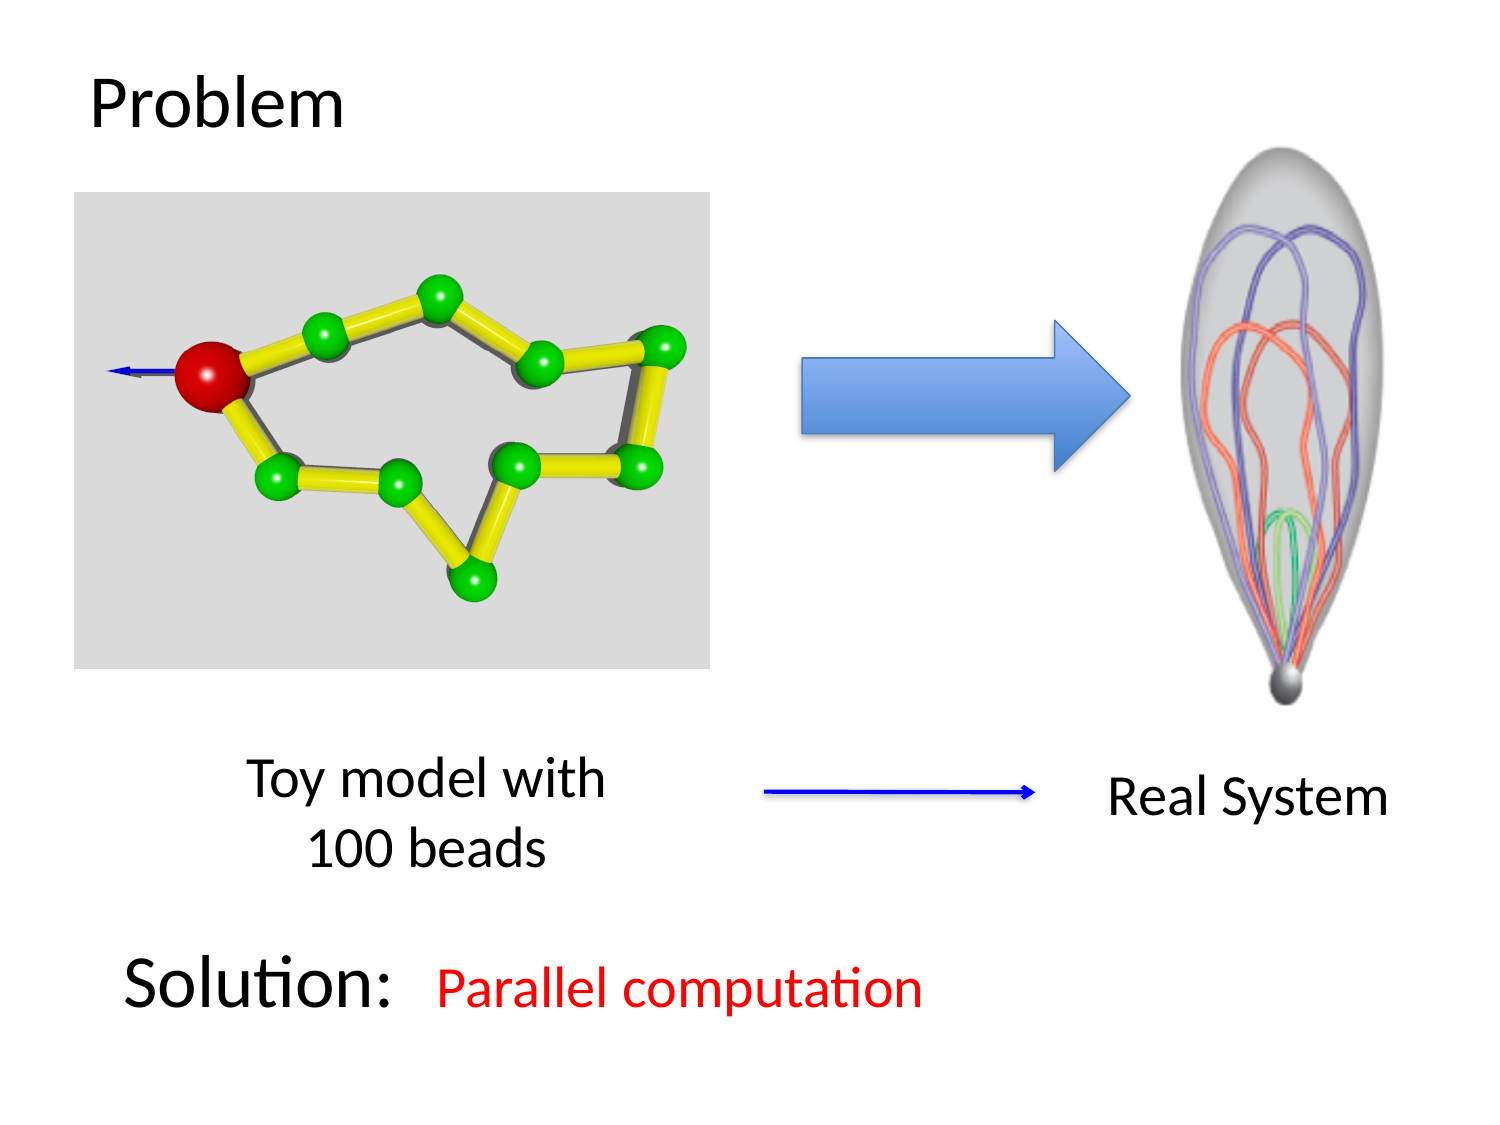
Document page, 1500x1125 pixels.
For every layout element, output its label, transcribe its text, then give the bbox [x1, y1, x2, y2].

picture [1003, 137, 1500, 710]
text_box Parallel computation [421, 941, 940, 1026]
text_box Real System [1035, 750, 1463, 835]
text_box [801, 357, 998, 435]
text_box Solution: [108, 925, 1497, 1031]
text_box Problem [74, 45, 1464, 150]
text_box Toy model with 100 beads [212, 731, 641, 886]
picture [74, 192, 710, 669]
